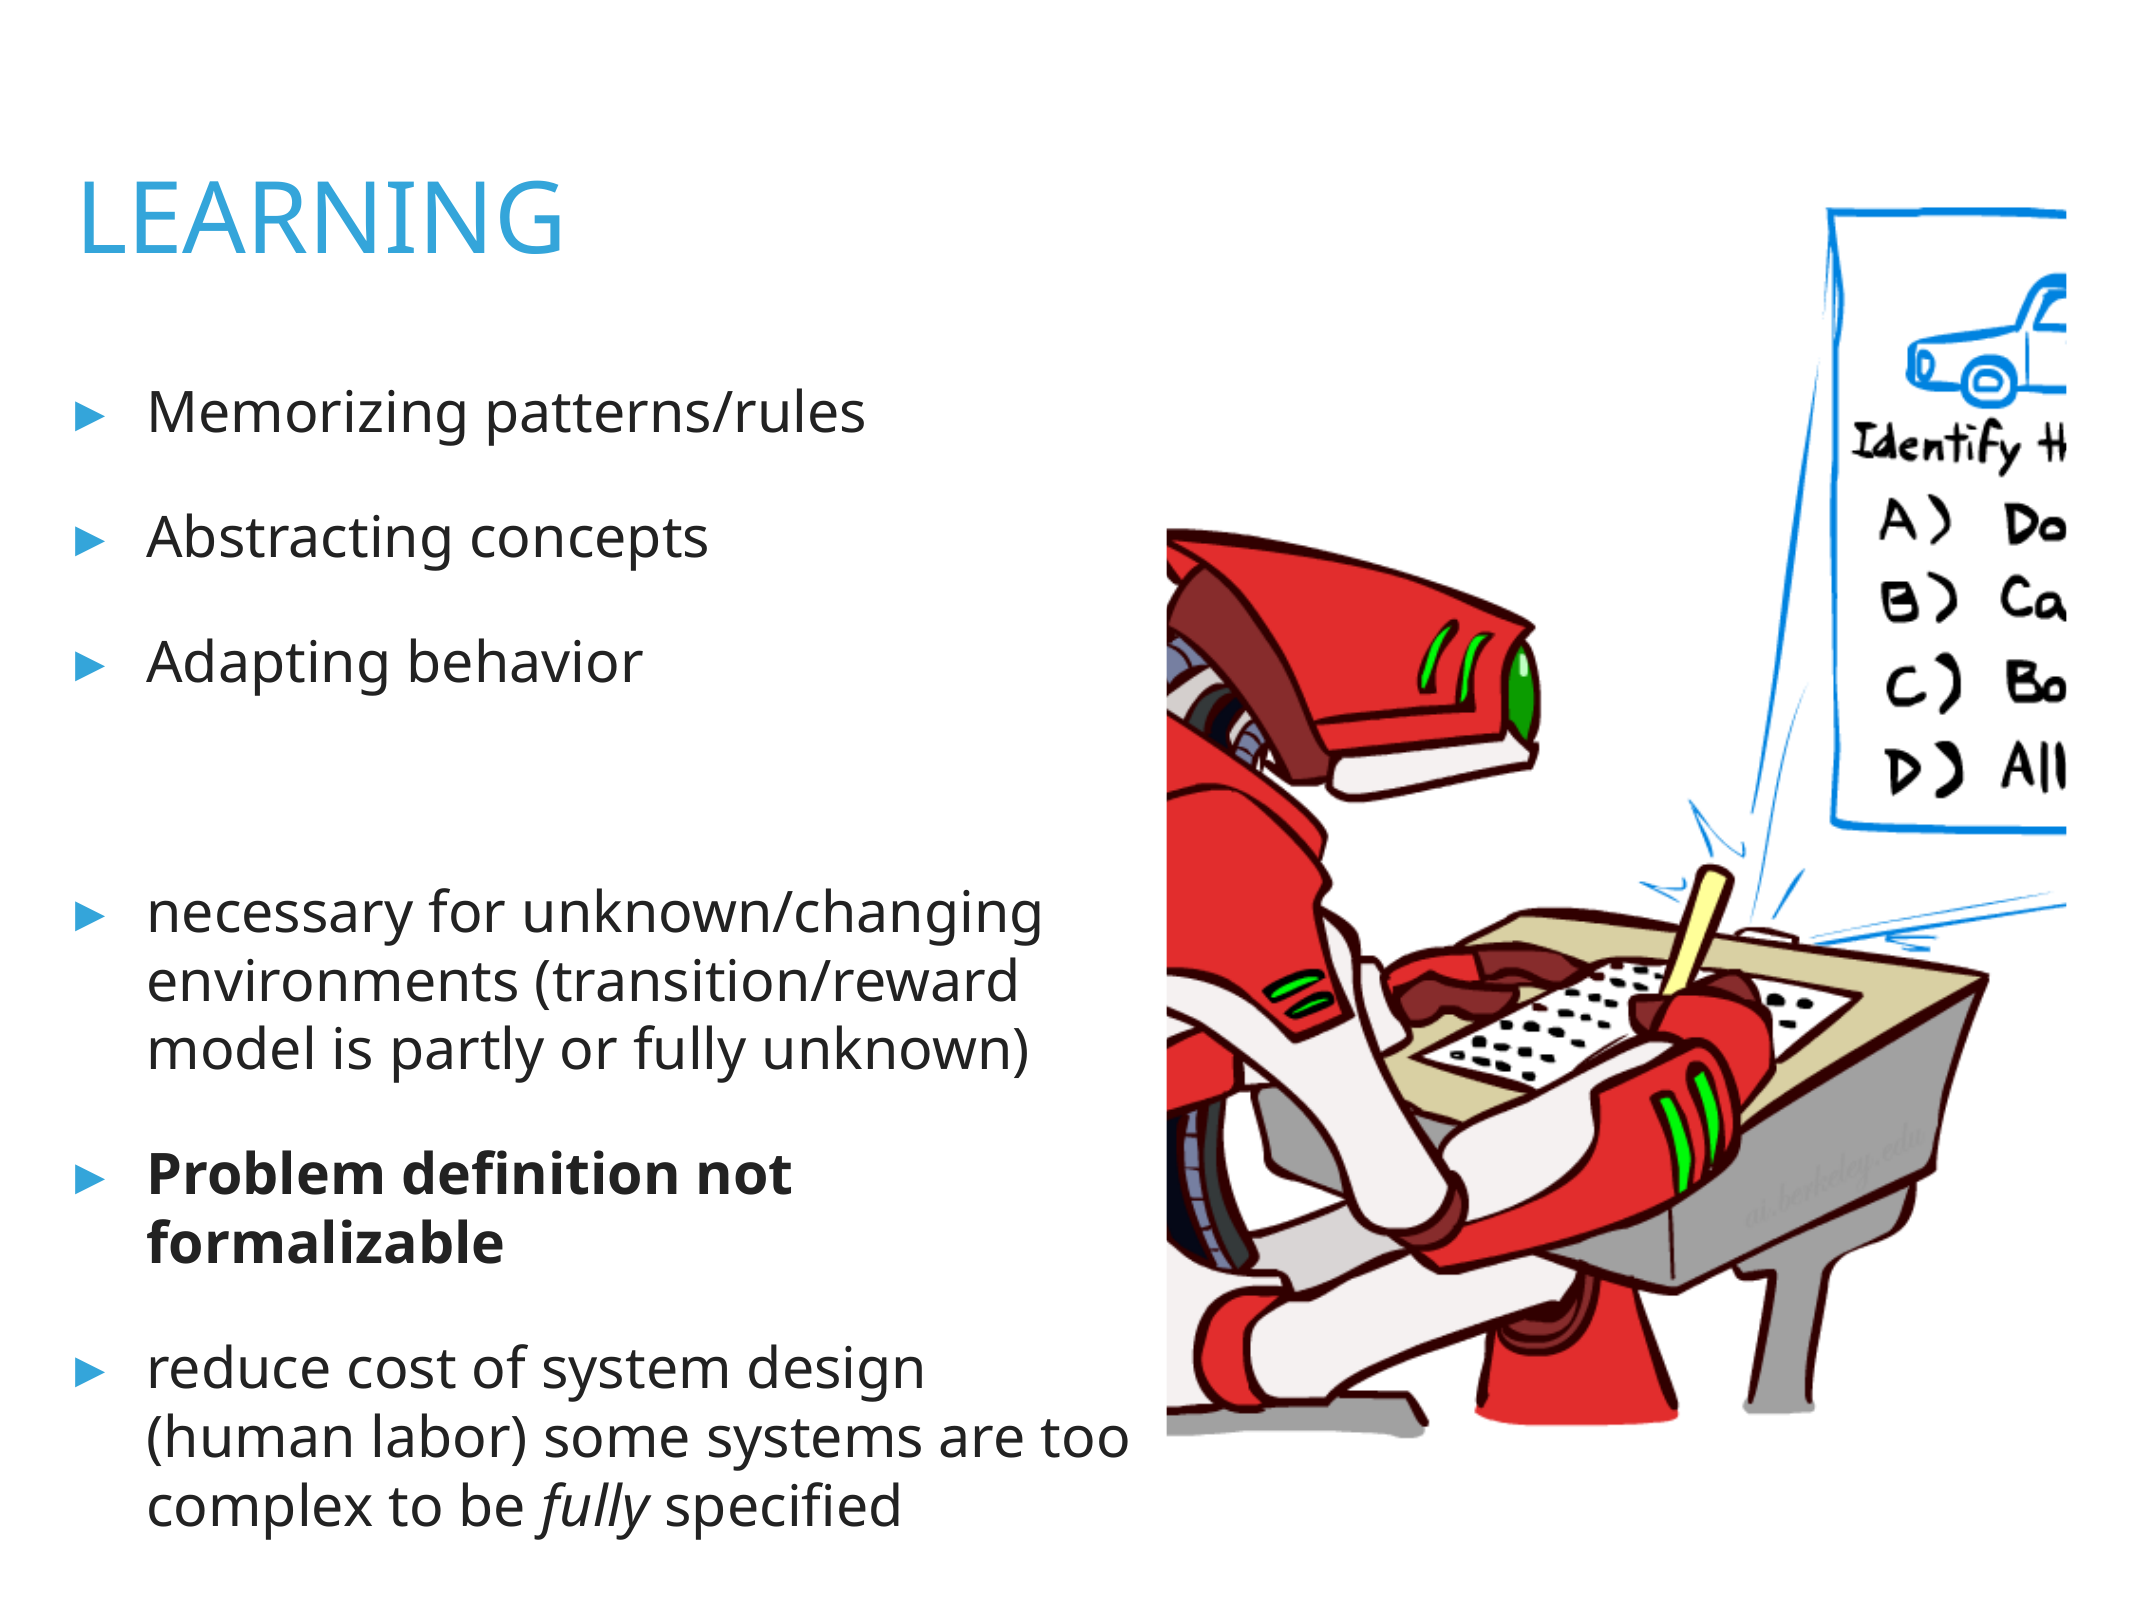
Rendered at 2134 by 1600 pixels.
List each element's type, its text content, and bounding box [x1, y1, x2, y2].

text_box Memorizing patterns/rules Abstracting concepts Adapting behavior necessary for unknown/changing environments (transition/reward model is partly or fully unknown) Problem definition not formalizable reduce cost of system design (human labor) some systems are too complex to be fully specified [66, 366, 1145, 1446]
text_box learning [66, 168, 1100, 288]
picture [1166, 168, 2067, 1448]
